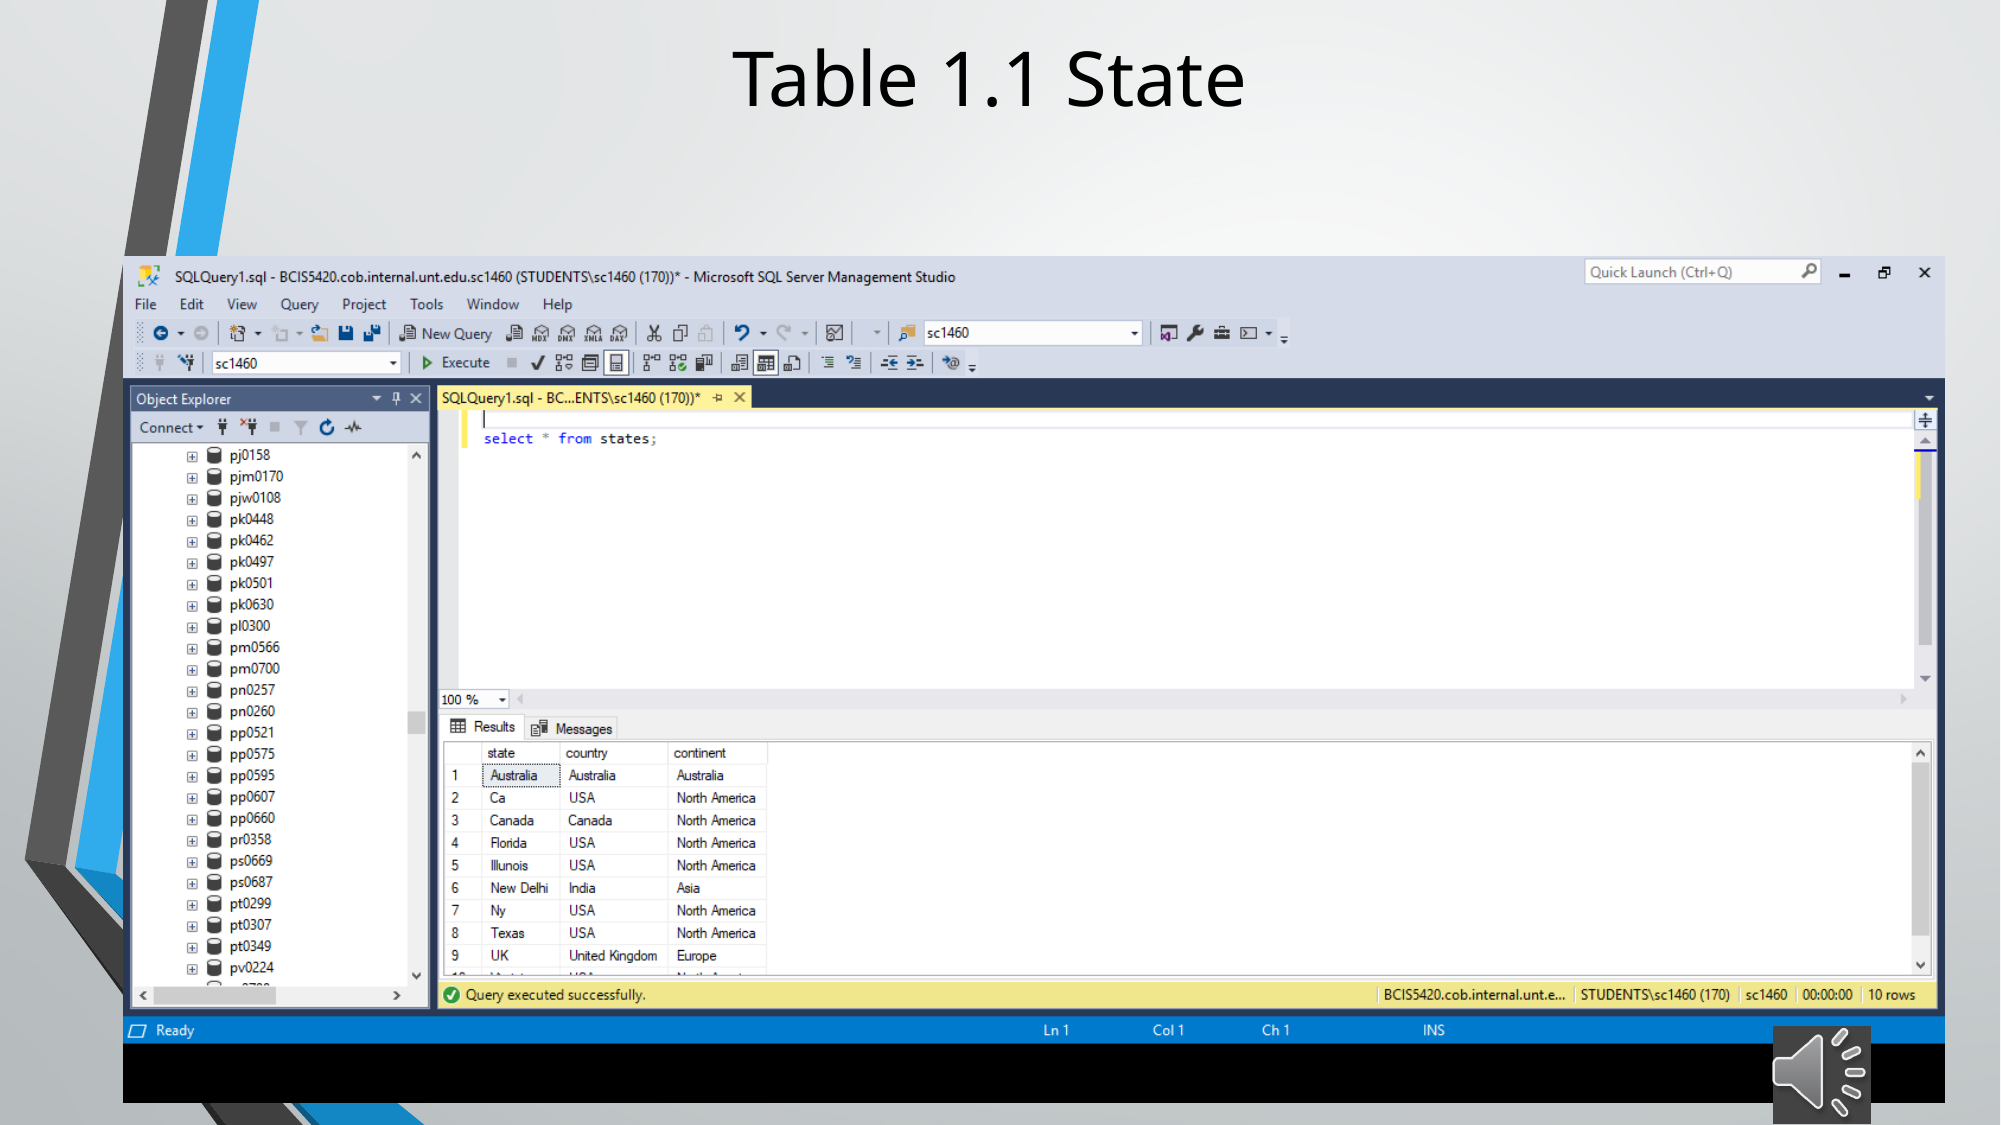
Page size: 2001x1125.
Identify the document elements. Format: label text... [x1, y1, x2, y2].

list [123, 255, 1945, 1103]
title Table 1.1 State [178, 22, 1822, 130]
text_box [1771, 1024, 1872, 1125]
